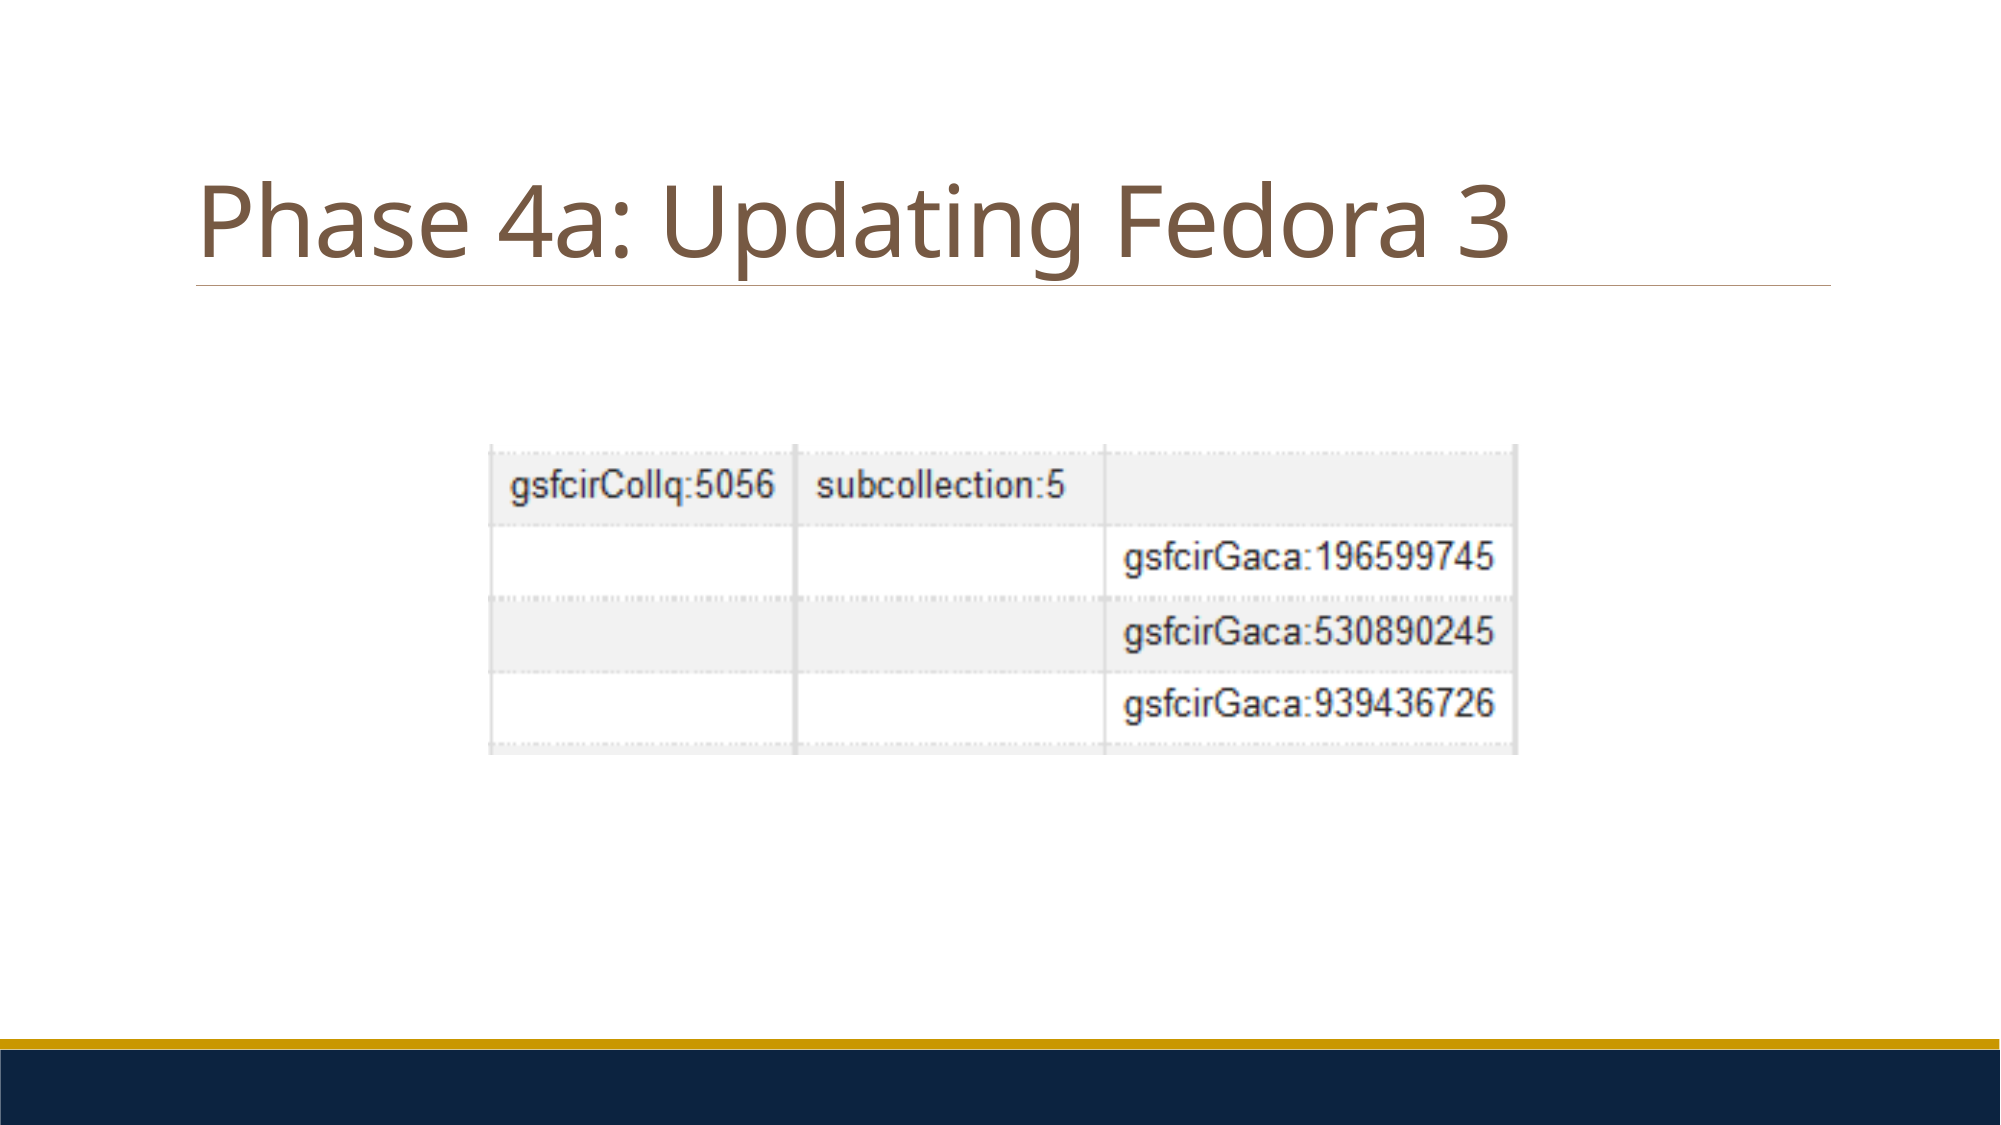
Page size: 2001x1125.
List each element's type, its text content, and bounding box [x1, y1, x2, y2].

title Phase 4a: Updating Fedora 3 [180, 47, 1830, 285]
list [487, 443, 1522, 756]
